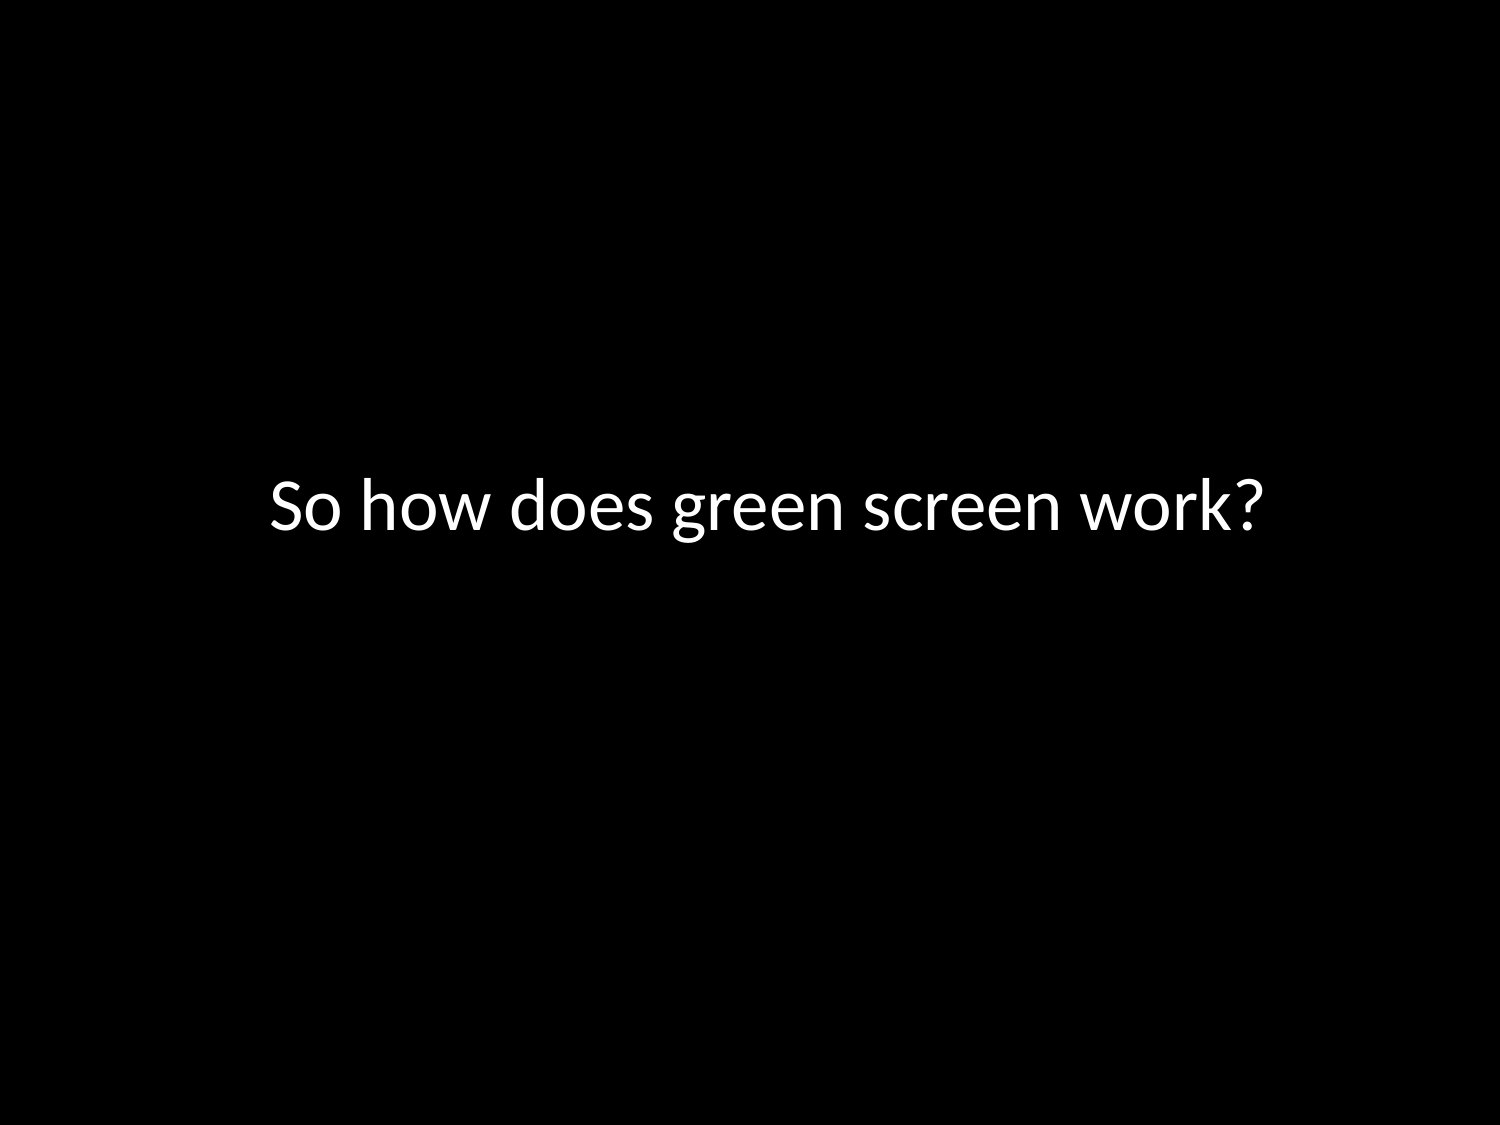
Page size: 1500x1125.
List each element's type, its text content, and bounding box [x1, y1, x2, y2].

text_box So how does green screen work? [0, 448, 1500, 554]
